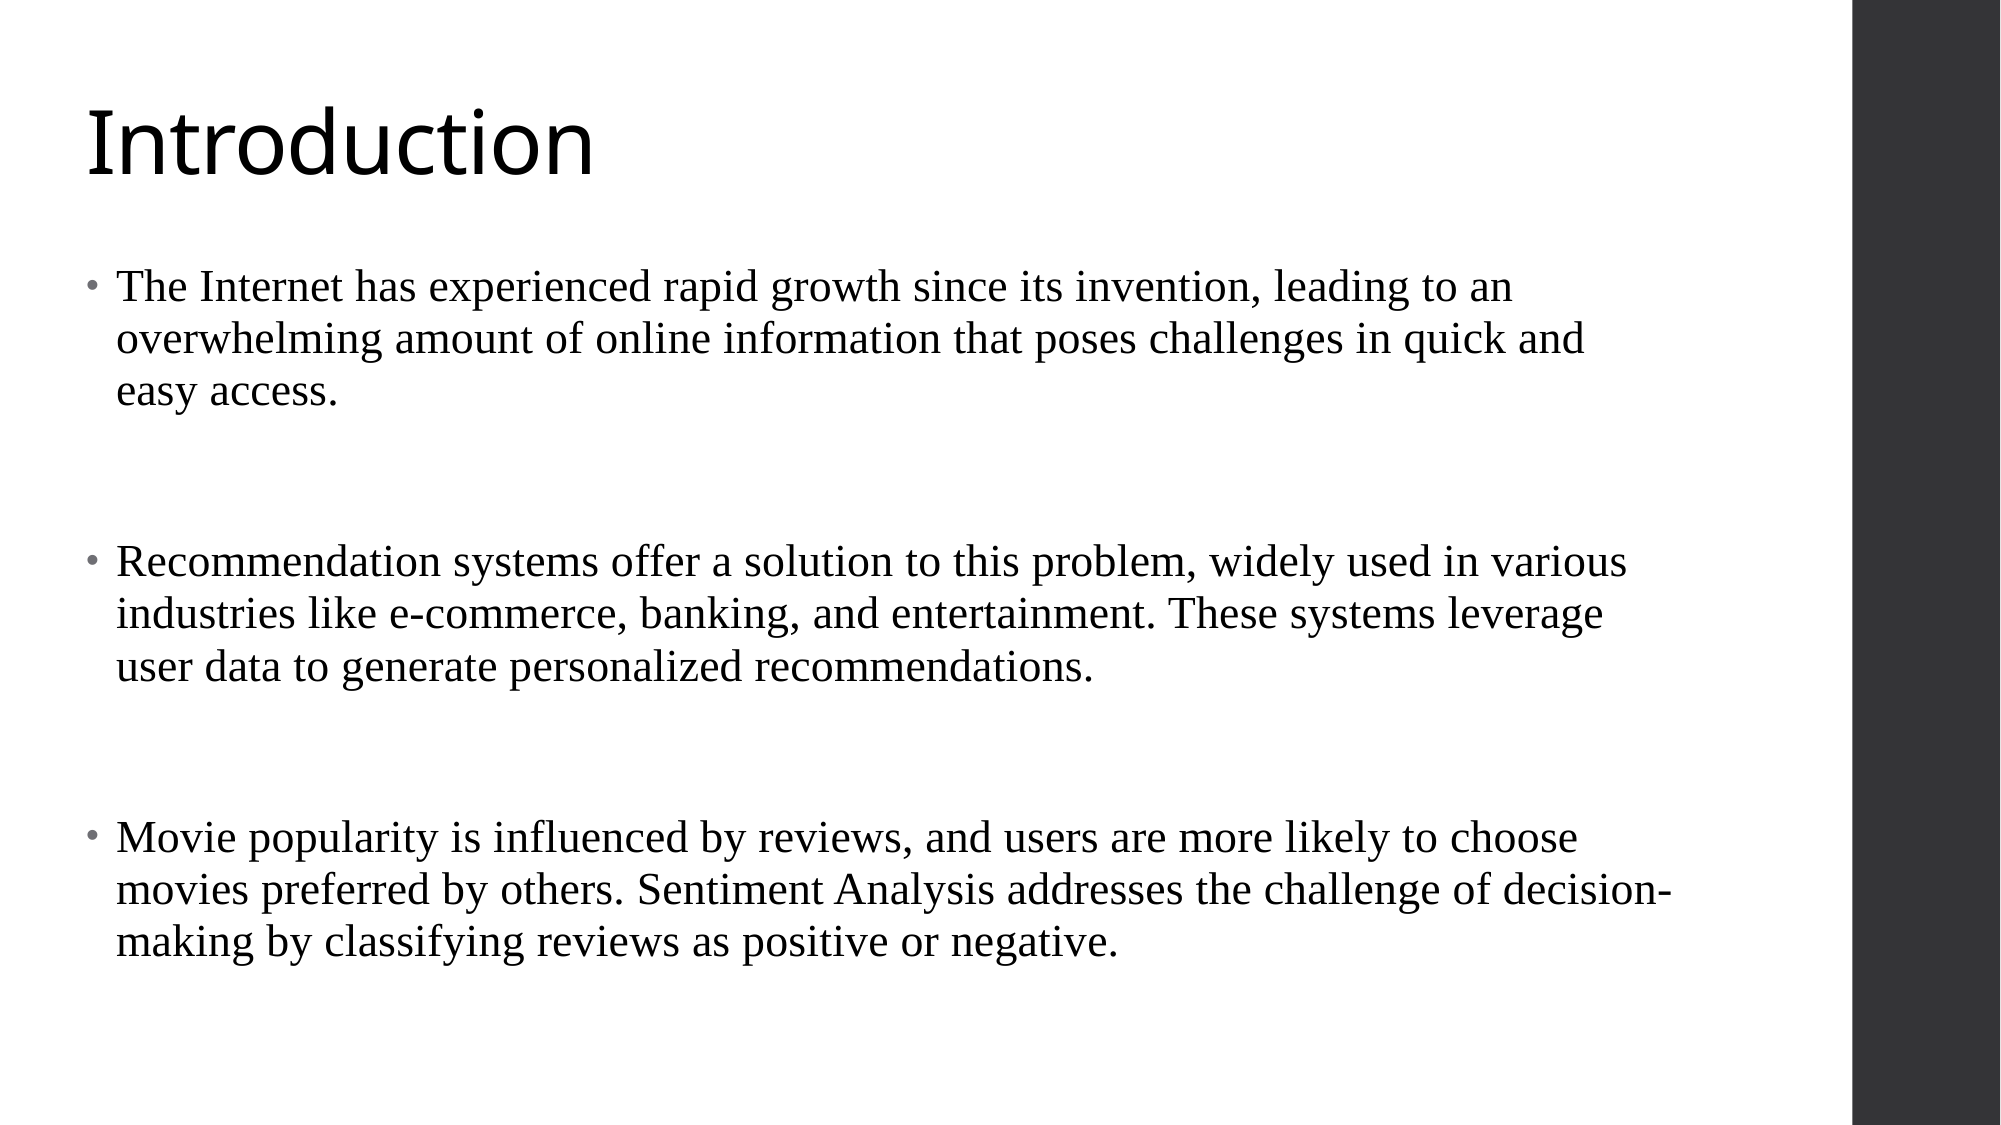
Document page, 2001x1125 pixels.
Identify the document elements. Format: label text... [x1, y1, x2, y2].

title Introduction [71, 89, 1661, 202]
list The Internet has experienced rapid growth since its invention, leading to an overwhelming amount of online information that poses challenges in quick and easy access. Recommendation systems offer a solution to this problem, widely used in various industries like e-commerce, banking, and entertainment. These systems leverage user data to generate personalized recommendations. Movie popularity is influenced by reviews, and users are more likely to choose movies preferred by others. Sentiment Analysis addresses the challenge of decision-making by classifying reviews as positive or negative. [71, 252, 1692, 1058]
